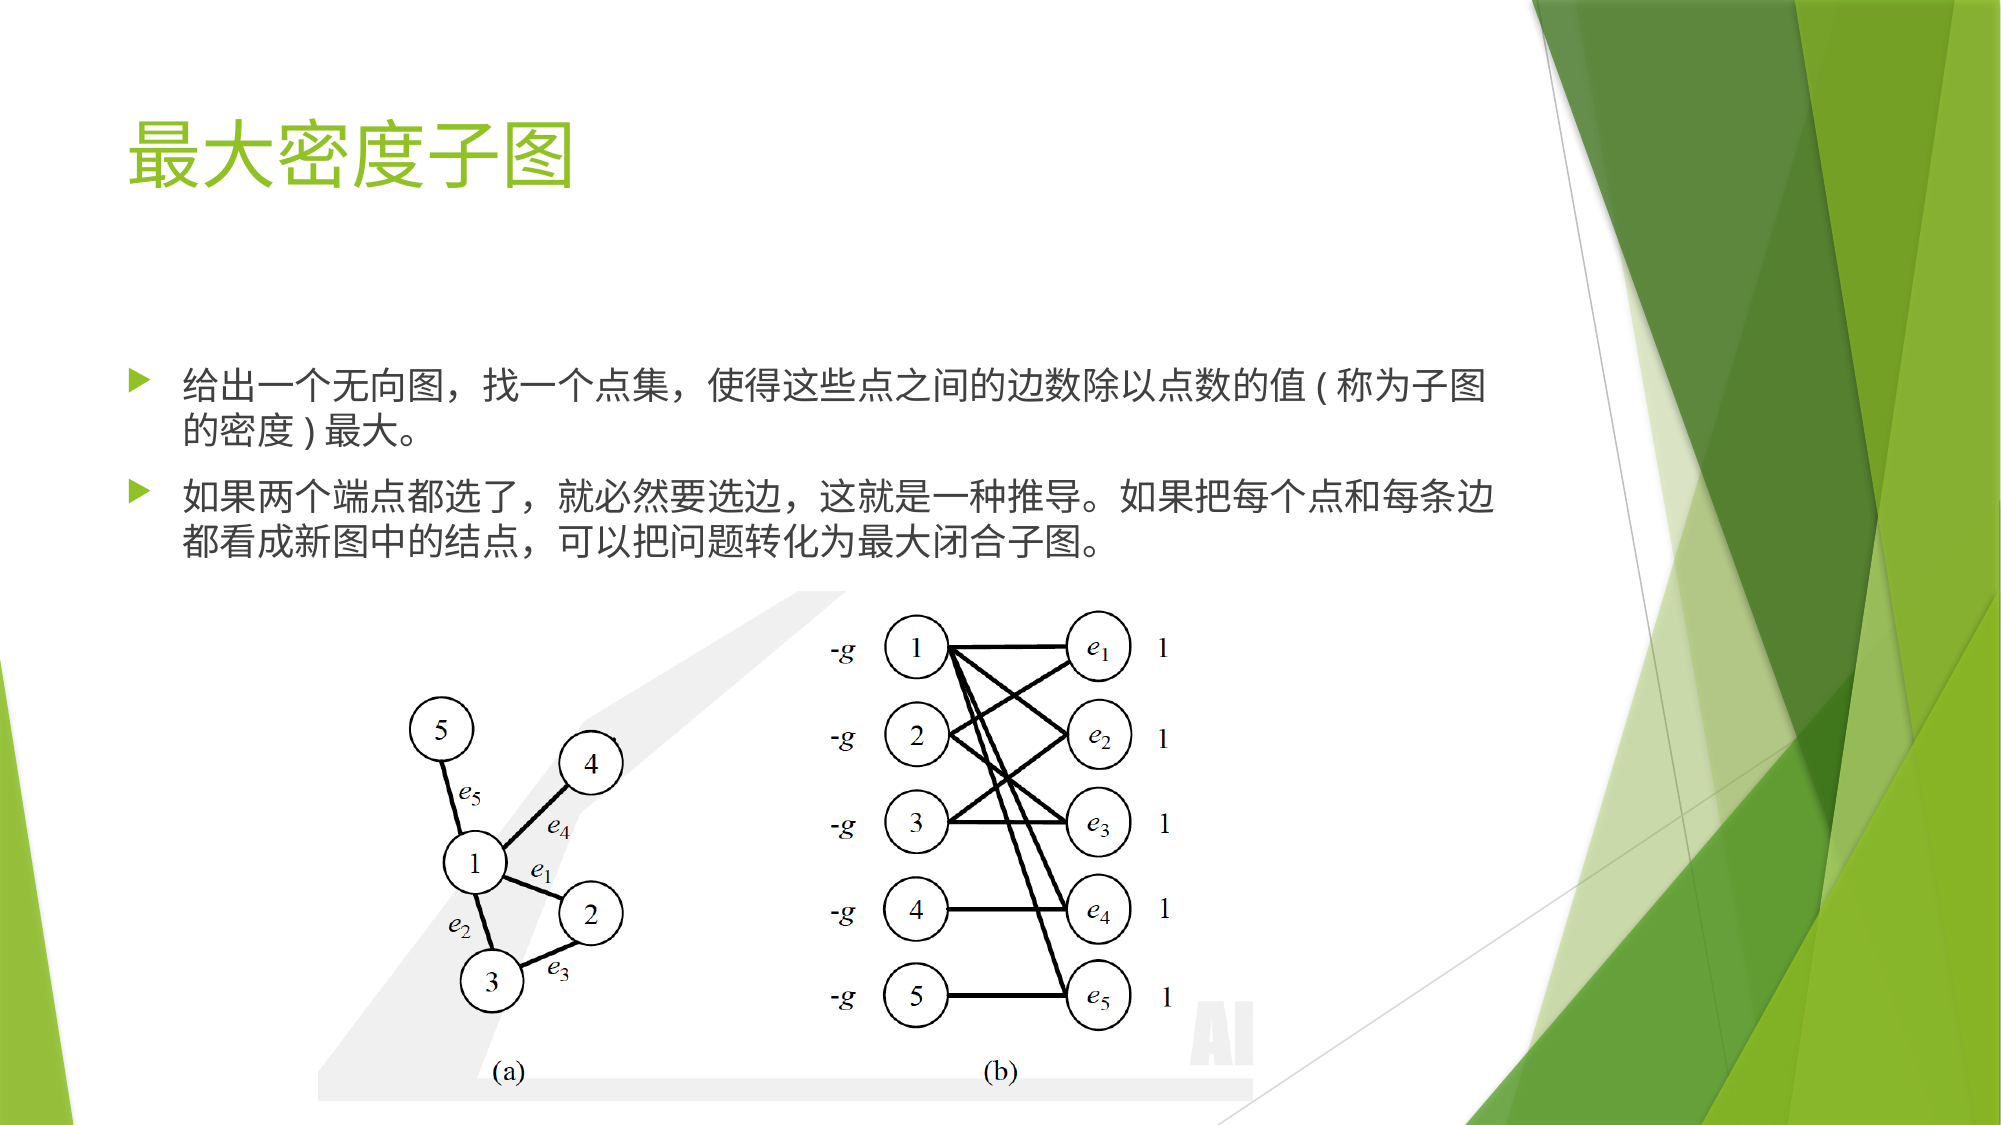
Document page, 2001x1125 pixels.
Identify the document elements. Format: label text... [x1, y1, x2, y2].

title 最大密度子图 [111, 99, 1522, 317]
picture [318, 590, 1253, 1102]
list 给出一个无向图，找一个点集，使得这些点之间的边数除以点数的值(称为子图的密度)最大。 如果两个端点都选了，就必然要选边，这就是一种推导。如果把每个点和每条边都看成新图中的结点，可以把问题转化为最大闭合子图。 [111, 354, 1522, 992]
